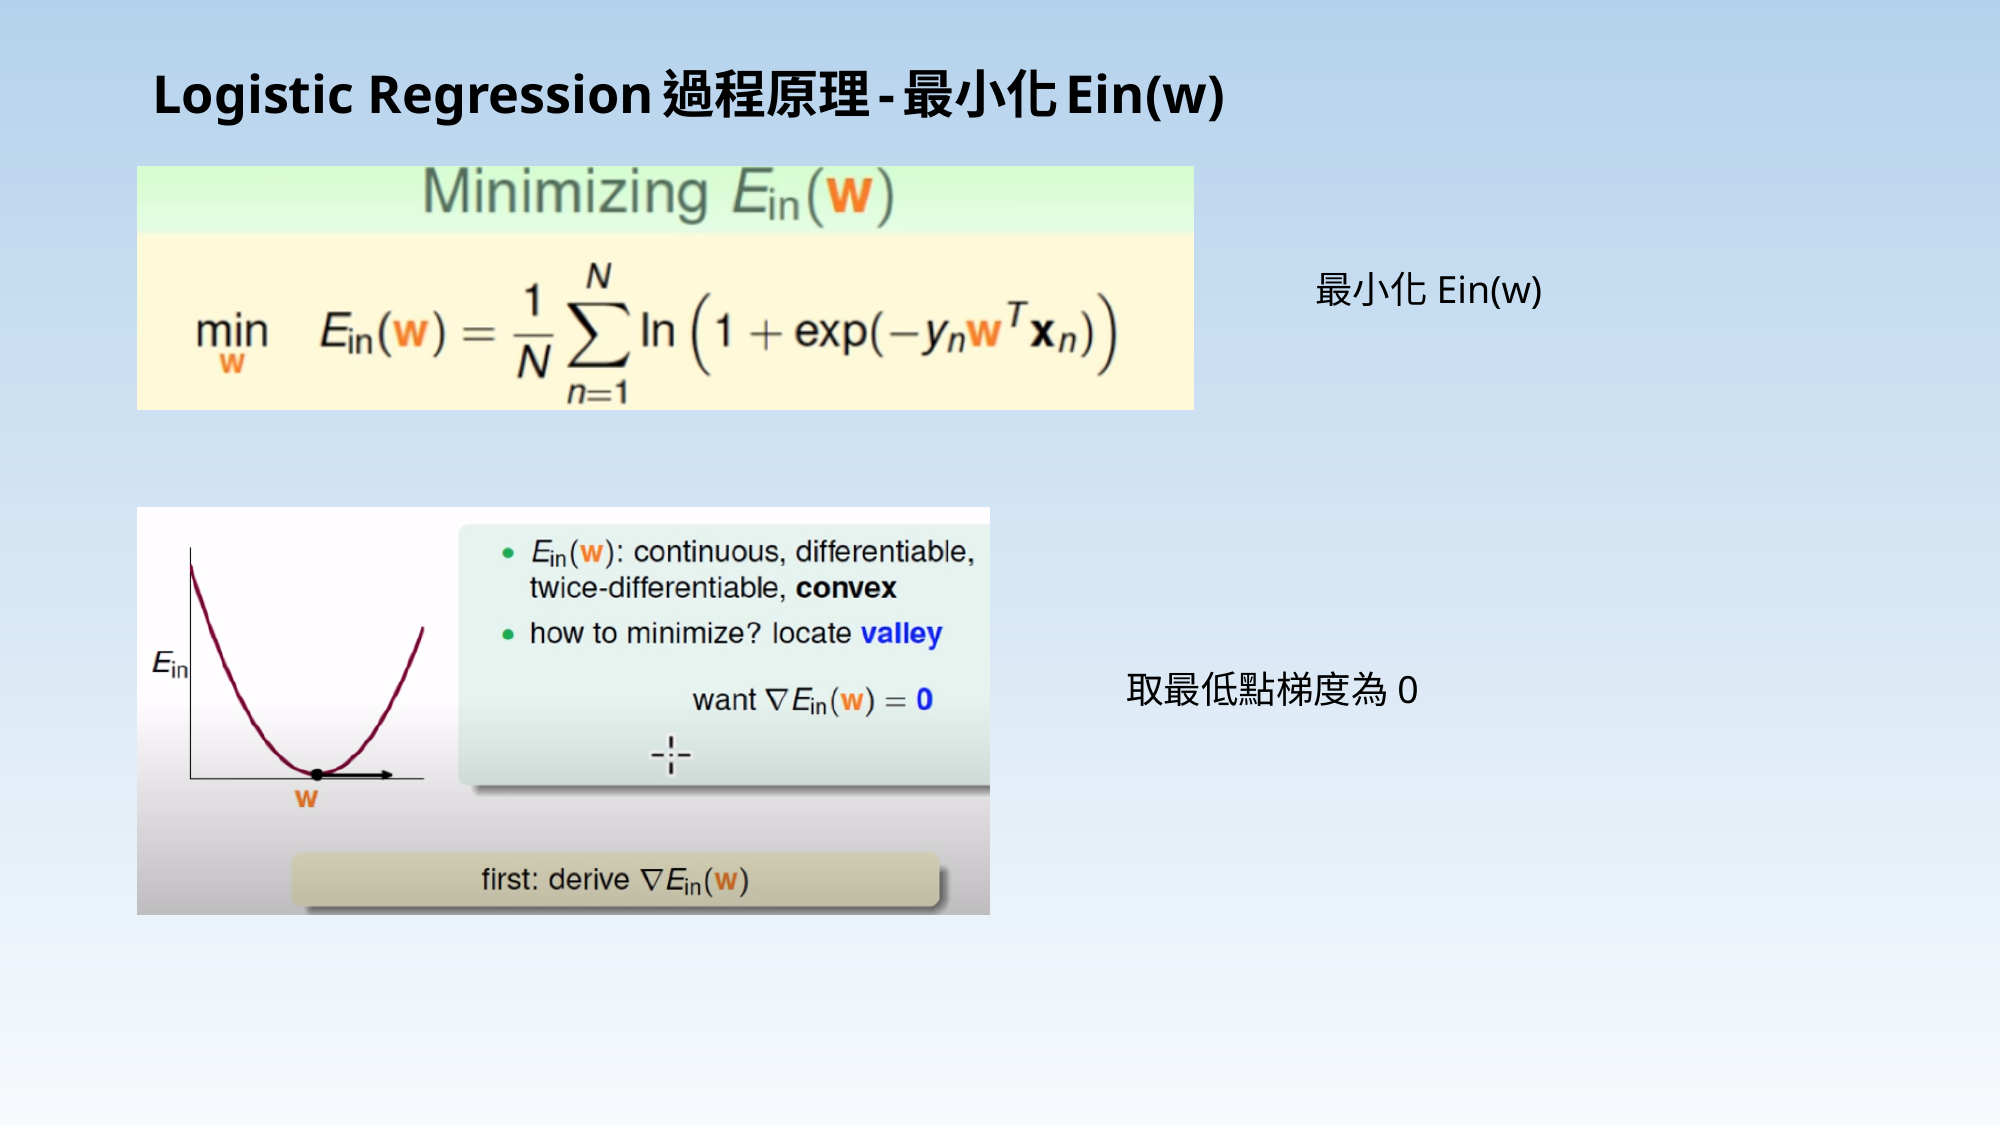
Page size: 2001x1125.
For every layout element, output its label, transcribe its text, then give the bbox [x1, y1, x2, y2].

text_box 最小化Ein(w) [1300, 258, 1657, 318]
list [137, 166, 1194, 410]
picture [137, 507, 990, 915]
text_box 取最低點梯度為0 [1111, 658, 1571, 719]
title Logistic Regression過程原理-最小化Ein(w) [137, 59, 1863, 134]
